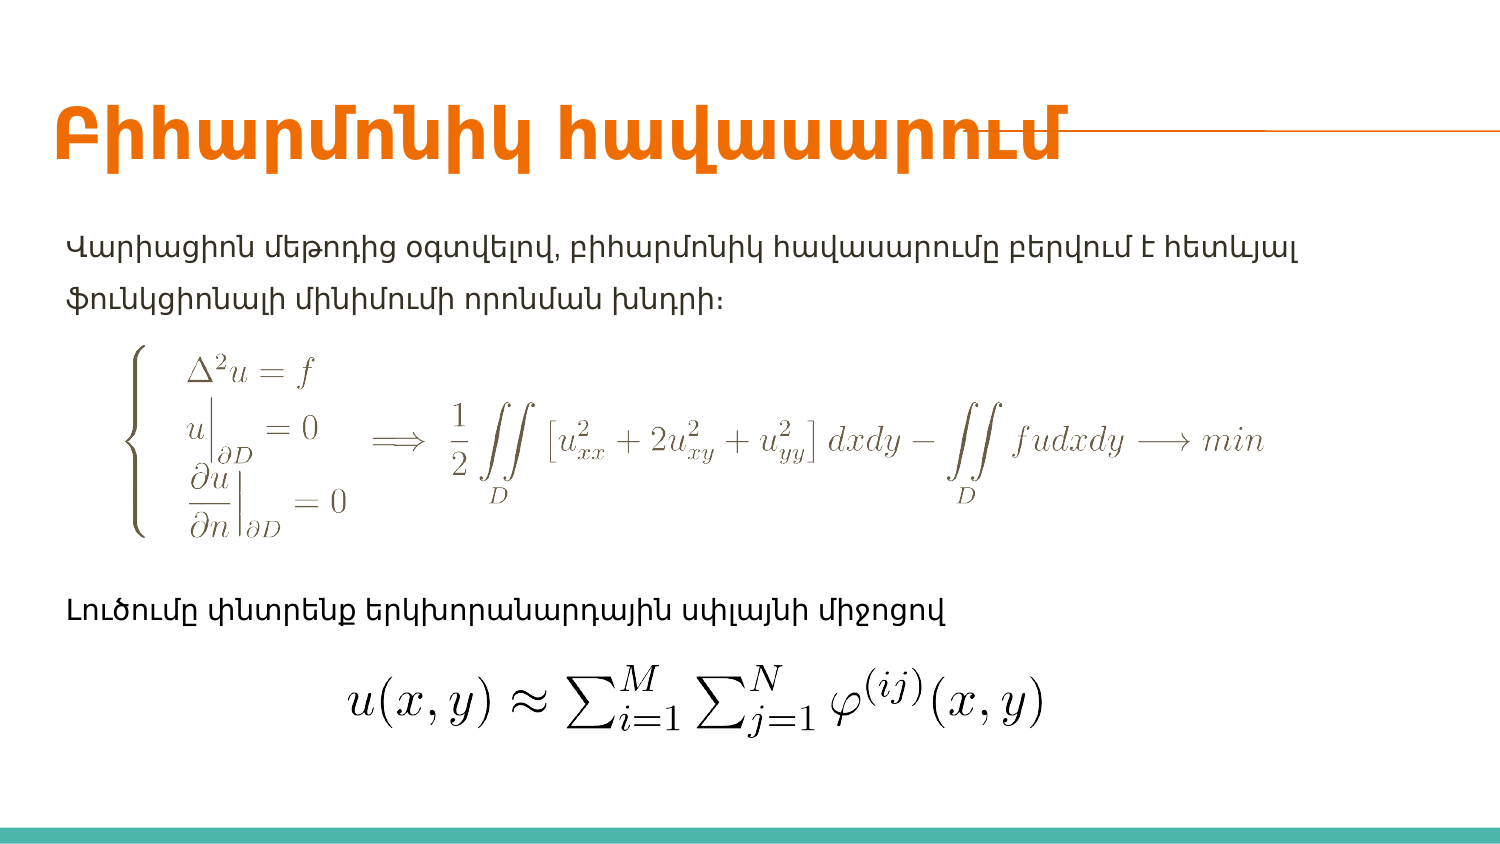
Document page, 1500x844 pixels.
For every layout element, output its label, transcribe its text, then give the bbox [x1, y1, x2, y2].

text_box Լուծումը փնտրենք երկխորանարդային սփլայնի միջոցով [51, 576, 1276, 642]
title Բիհարմոնիկ հավասարում [51, 72, 1449, 189]
text_box Վարիացիոն մեթոդից օգտվելով, բիհարմոնիկ հավասարումը բերվում է հետևյալ ֆունկցիոնալի մինիմումի որոնման խնդրի։ [51, 195, 1384, 331]
picture [347, 665, 1042, 738]
picture [125, 345, 1264, 539]
